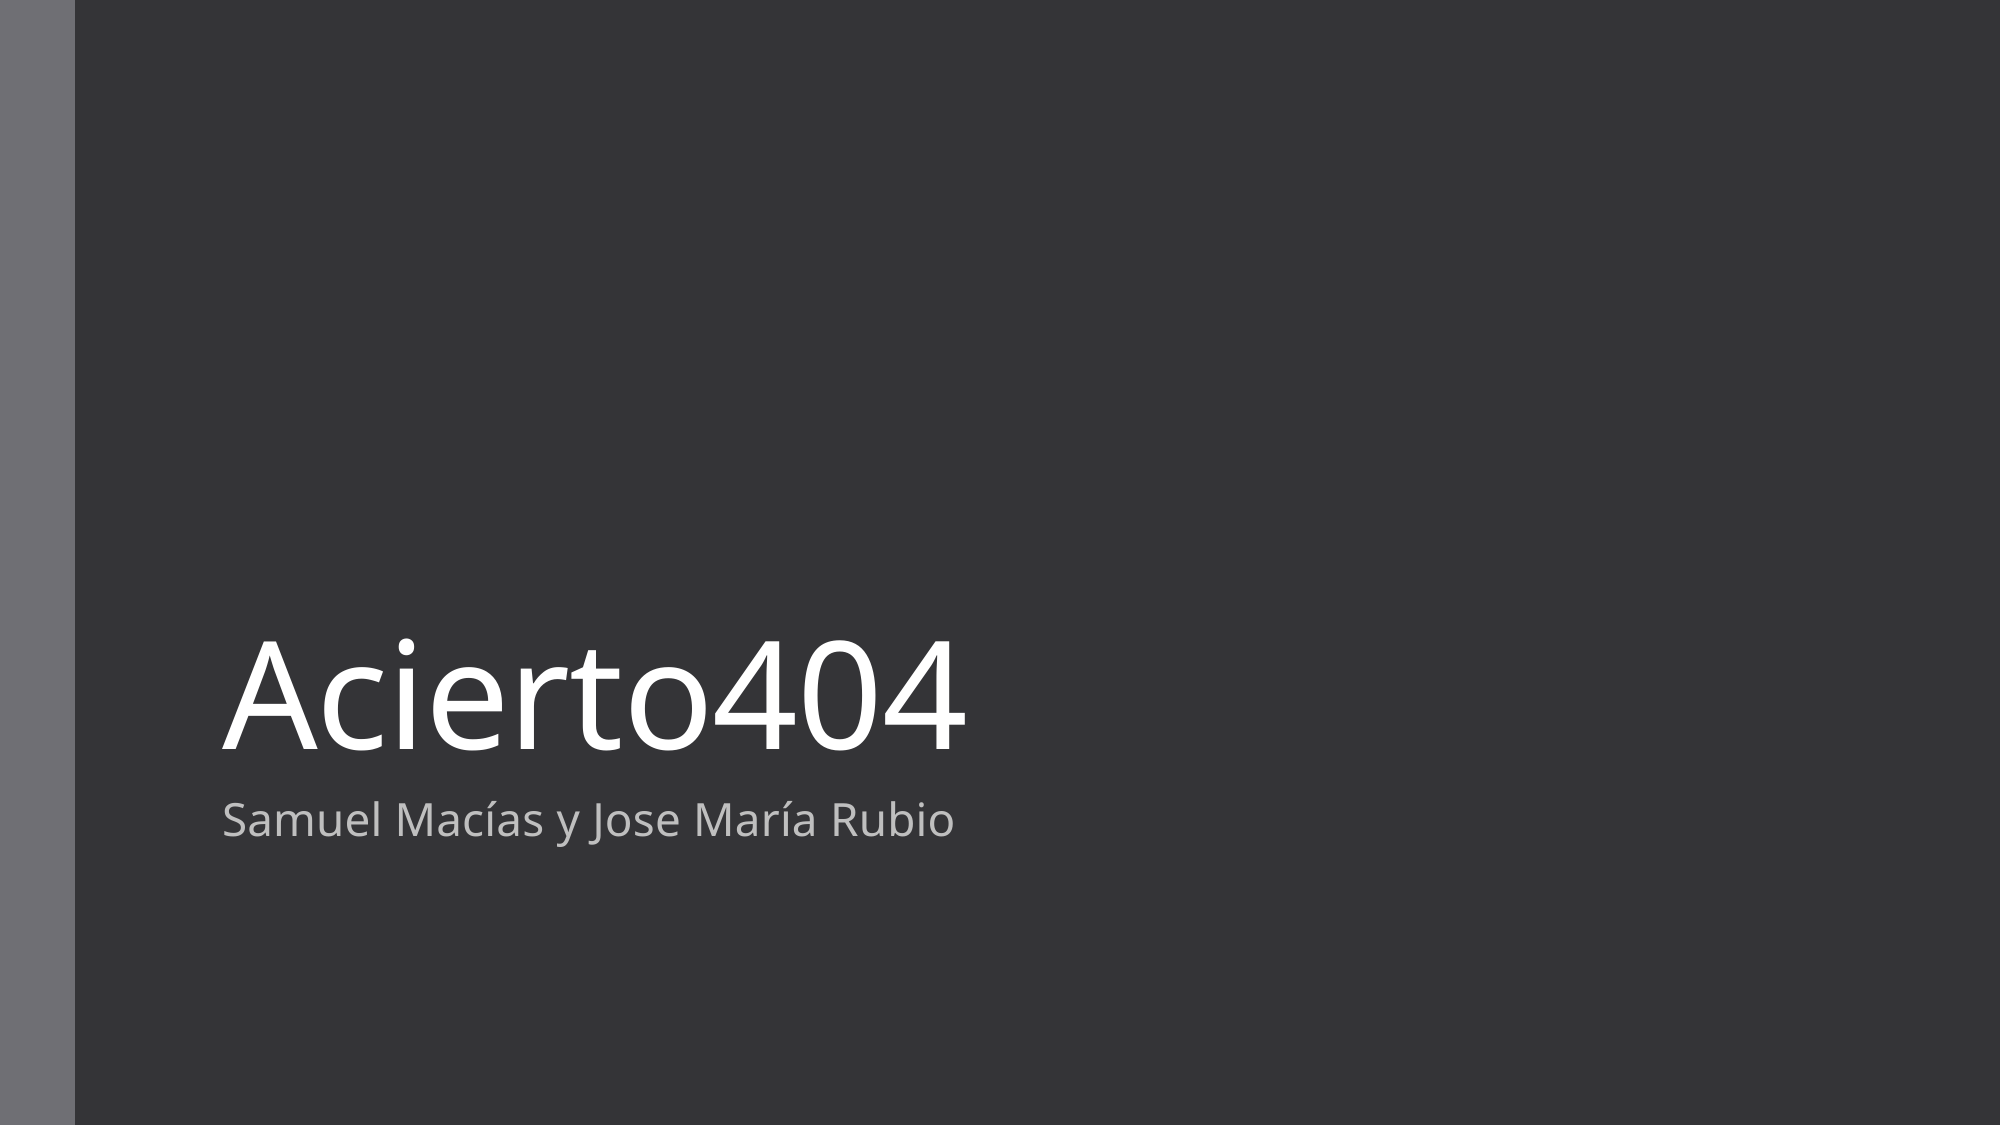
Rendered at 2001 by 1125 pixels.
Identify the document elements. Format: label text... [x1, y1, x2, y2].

title Acierto404 [206, 124, 1752, 787]
subtitle Samuel Macías y Jose María Rubio [206, 787, 1752, 1065]
